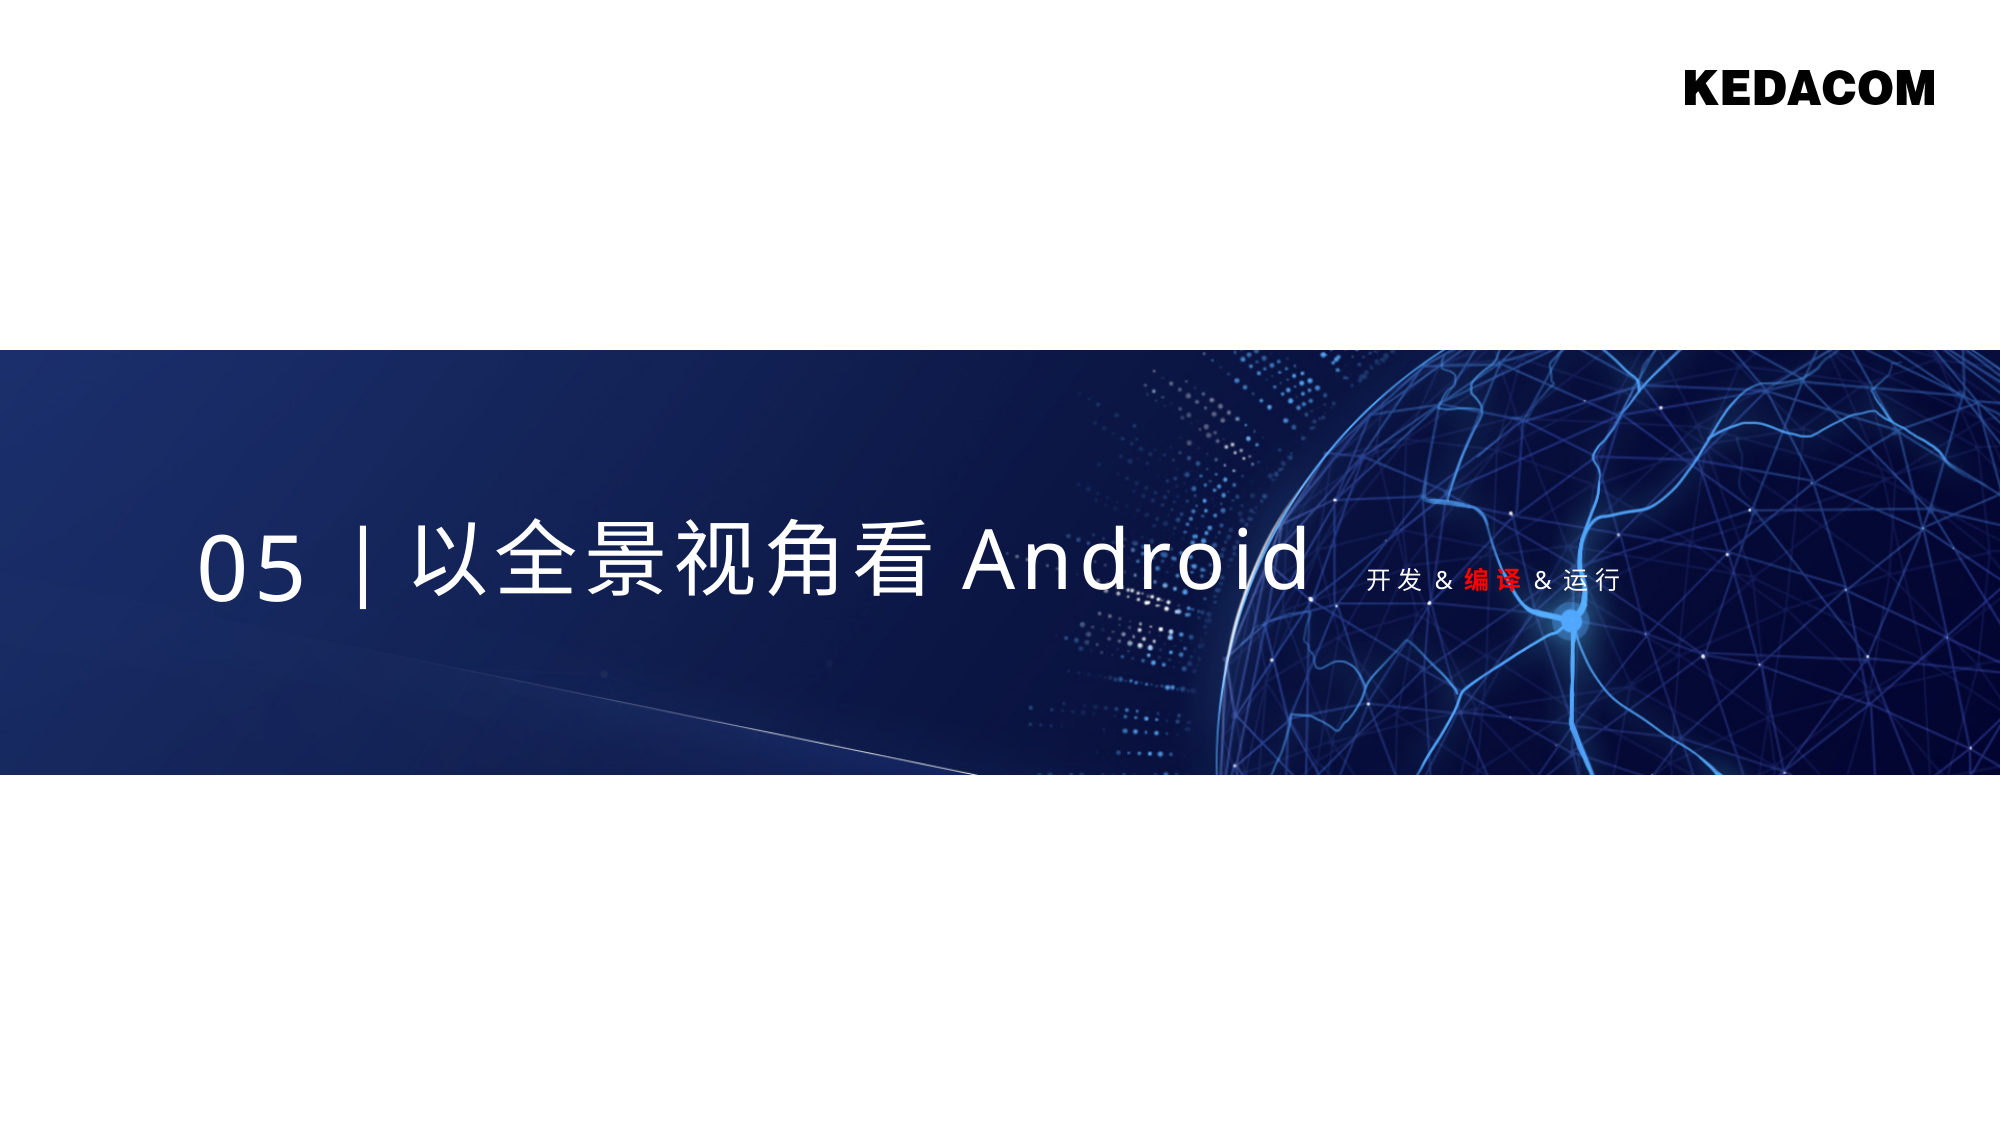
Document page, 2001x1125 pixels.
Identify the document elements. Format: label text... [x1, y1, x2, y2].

list 以全景视角看Android 开发&编译&运行 [390, 481, 1824, 644]
picture [0, 350, 2000, 775]
list 05 [115, 491, 323, 654]
list | [326, 481, 369, 644]
picture [1685, 70, 1934, 105]
